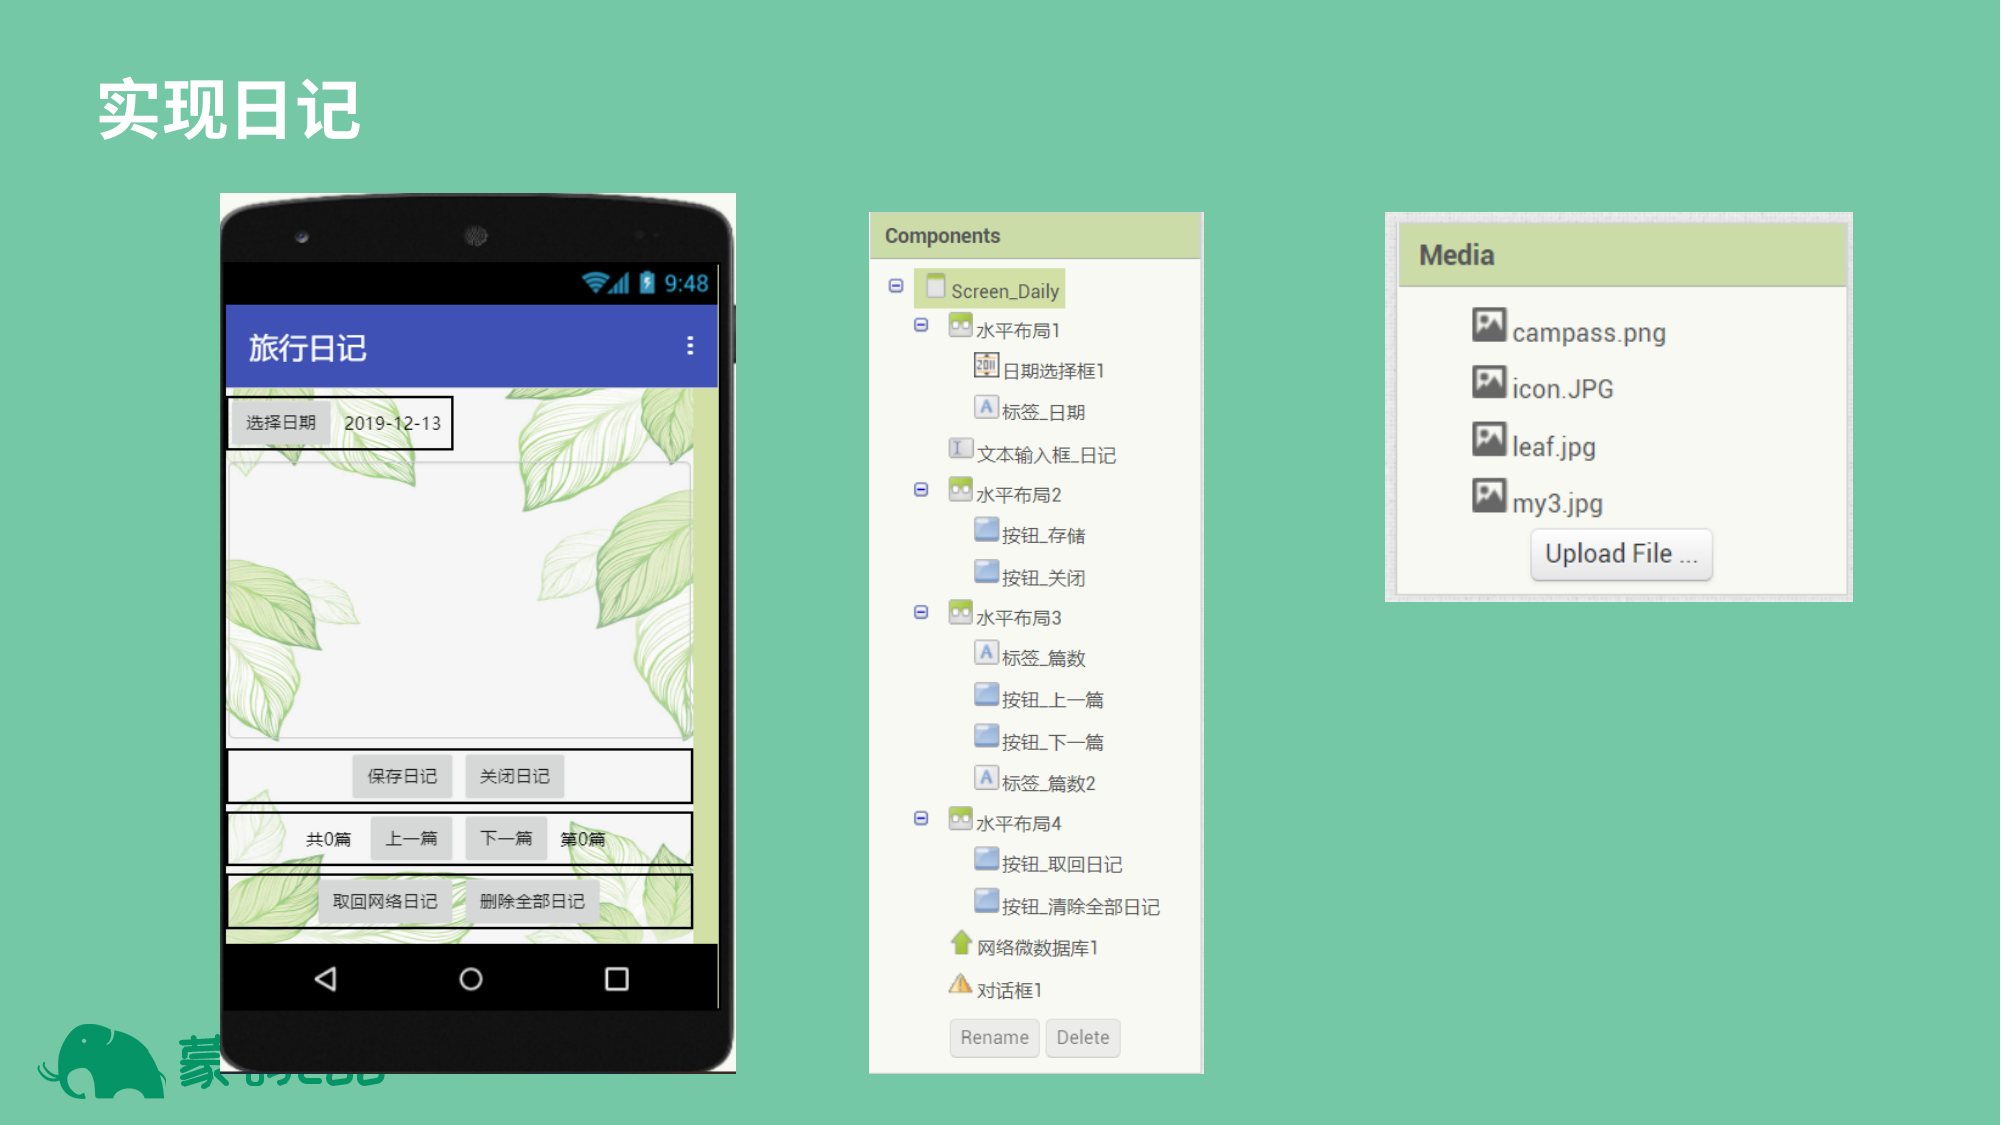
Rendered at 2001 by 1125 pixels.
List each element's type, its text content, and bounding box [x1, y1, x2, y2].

picture [26, 193, 736, 1108]
picture [869, 212, 1204, 1074]
picture [1385, 212, 1853, 602]
list 实现日记 [80, 69, 846, 174]
